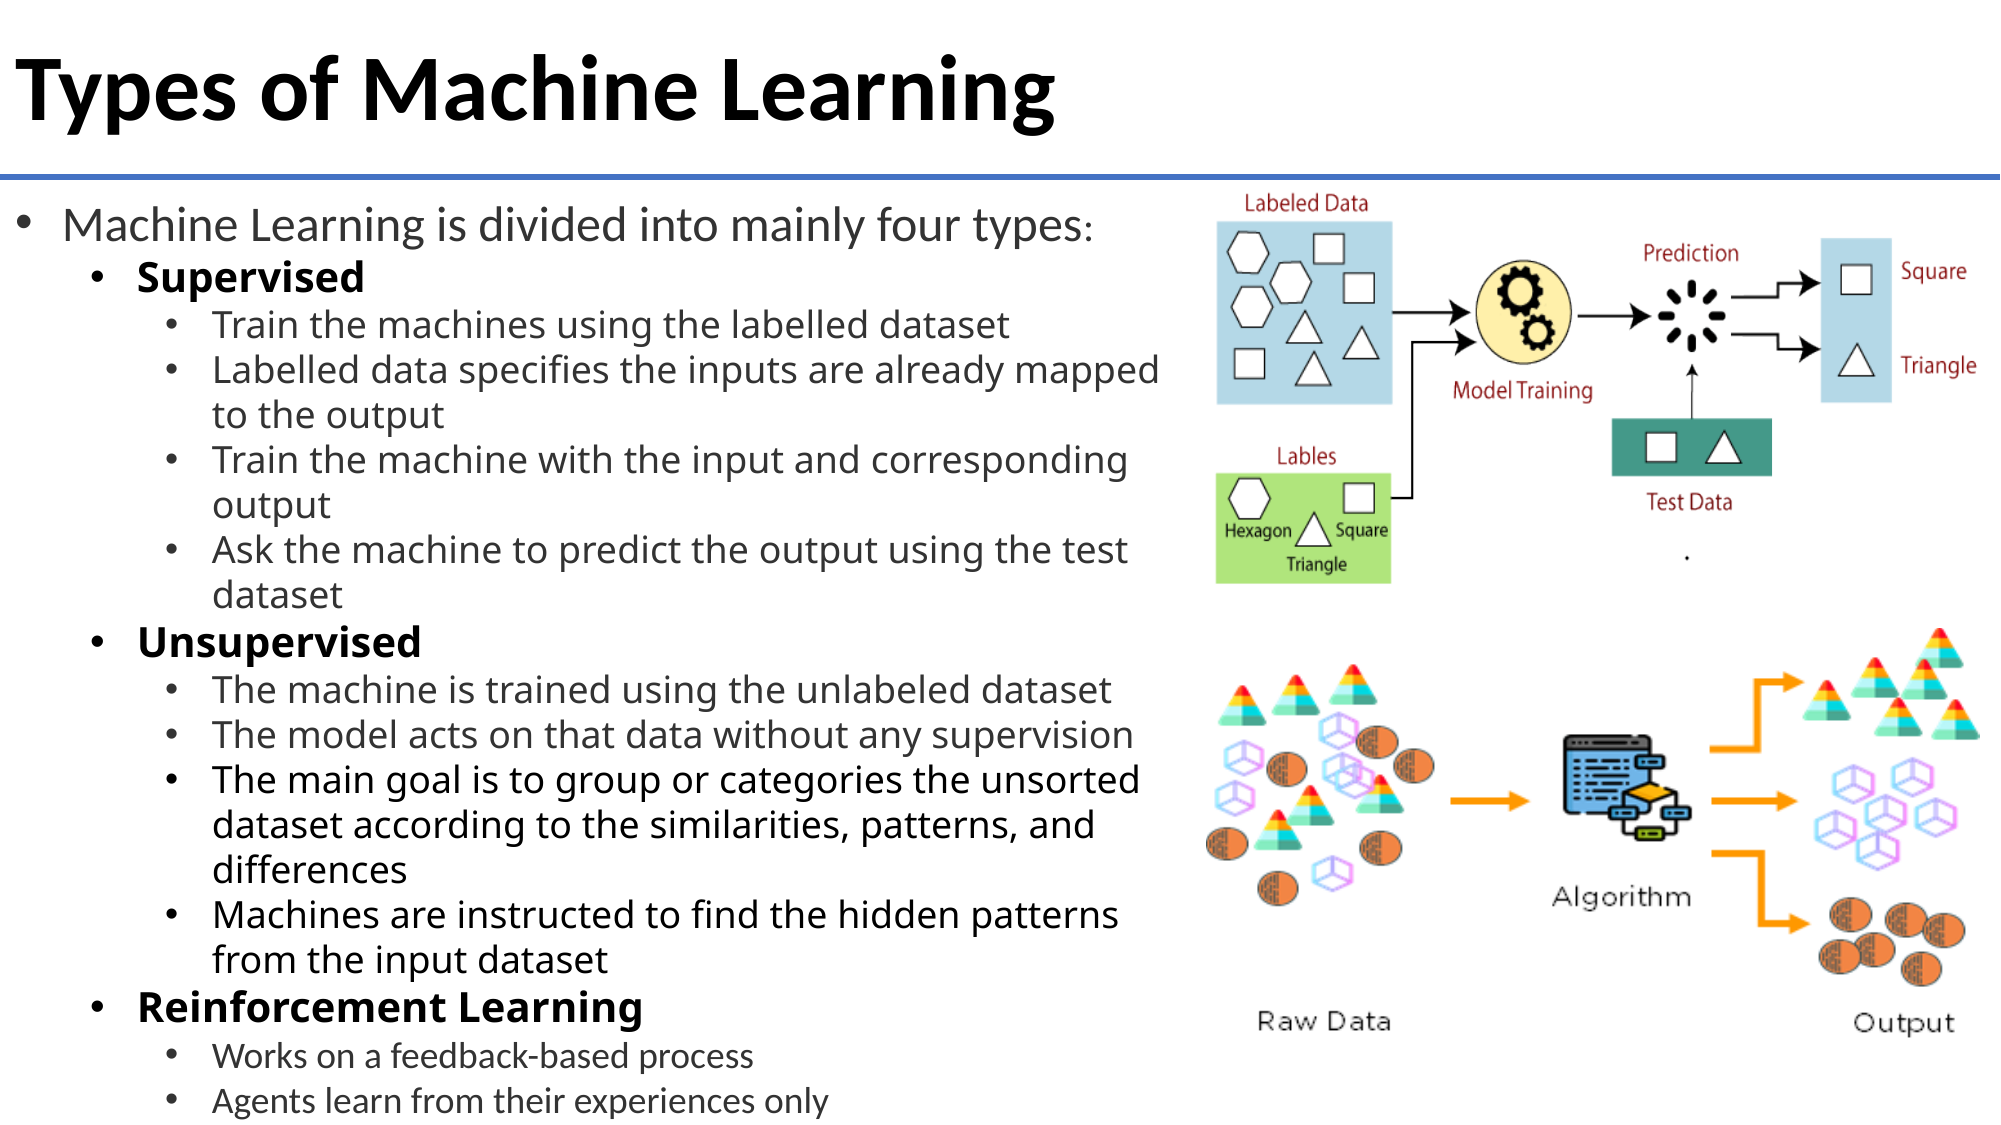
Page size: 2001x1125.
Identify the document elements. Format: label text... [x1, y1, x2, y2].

picture [1206, 628, 1980, 1058]
text_box Types of Machine Learning [0, 32, 1725, 150]
picture [1206, 188, 1980, 618]
text_box Machine Learning is divided into mainly four types: Supervised Train the machines using the labelled dataset Labelled data specifies the inputs are already mapped to the output Train the machine with the input and corresponding output Ask the machine to predict the output using the test dataset Unsupervised The machine is trained using the unlabeled dataset The model acts on that data without any supervision The main goal is to group or categories the unsorted dataset according to the similarities, patterns, and differences Machines are instructed to find the hidden patterns from the input dataset Reinforcement Learning Works on a feedback-based process Agents learn from their experiences only Is like a human being For example, a child learns various things by experiences in his day-to-day life [0, 186, 1189, 1125]
